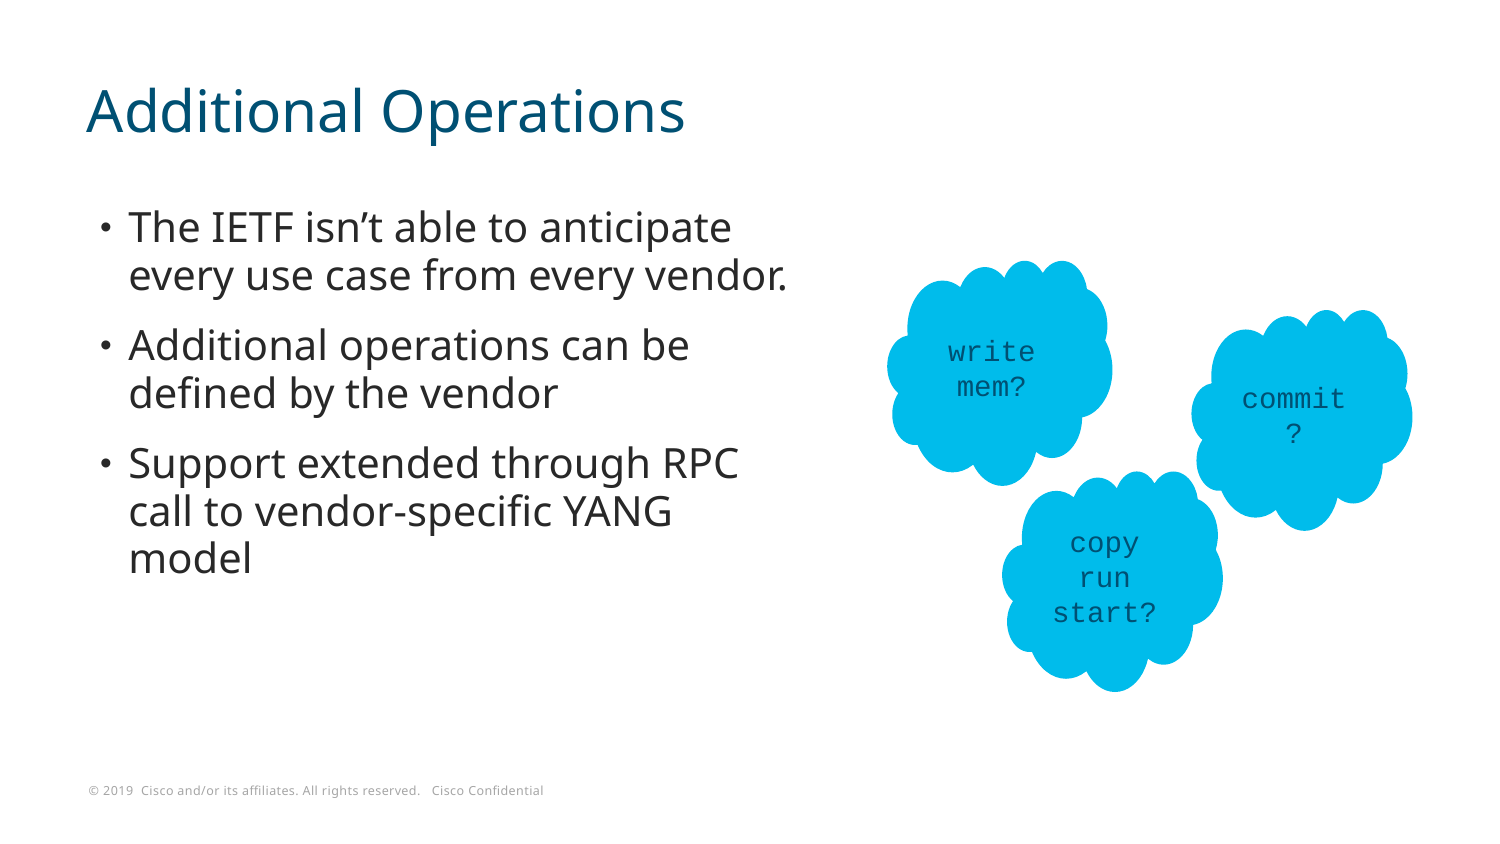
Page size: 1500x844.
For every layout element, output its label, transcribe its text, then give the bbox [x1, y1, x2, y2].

list The IETF isn’t able to anticipate every use case from every vendor. Additional operations can be defined by the vendor Support extended through RPC call to vendor-specific YANG model [75, 197, 813, 754]
text_box write mem? [887, 260, 1113, 486]
text_box copy run start? [1002, 471, 1223, 693]
text_box commit? [1191, 310, 1413, 531]
title Additional Operations [71, 55, 1441, 176]
